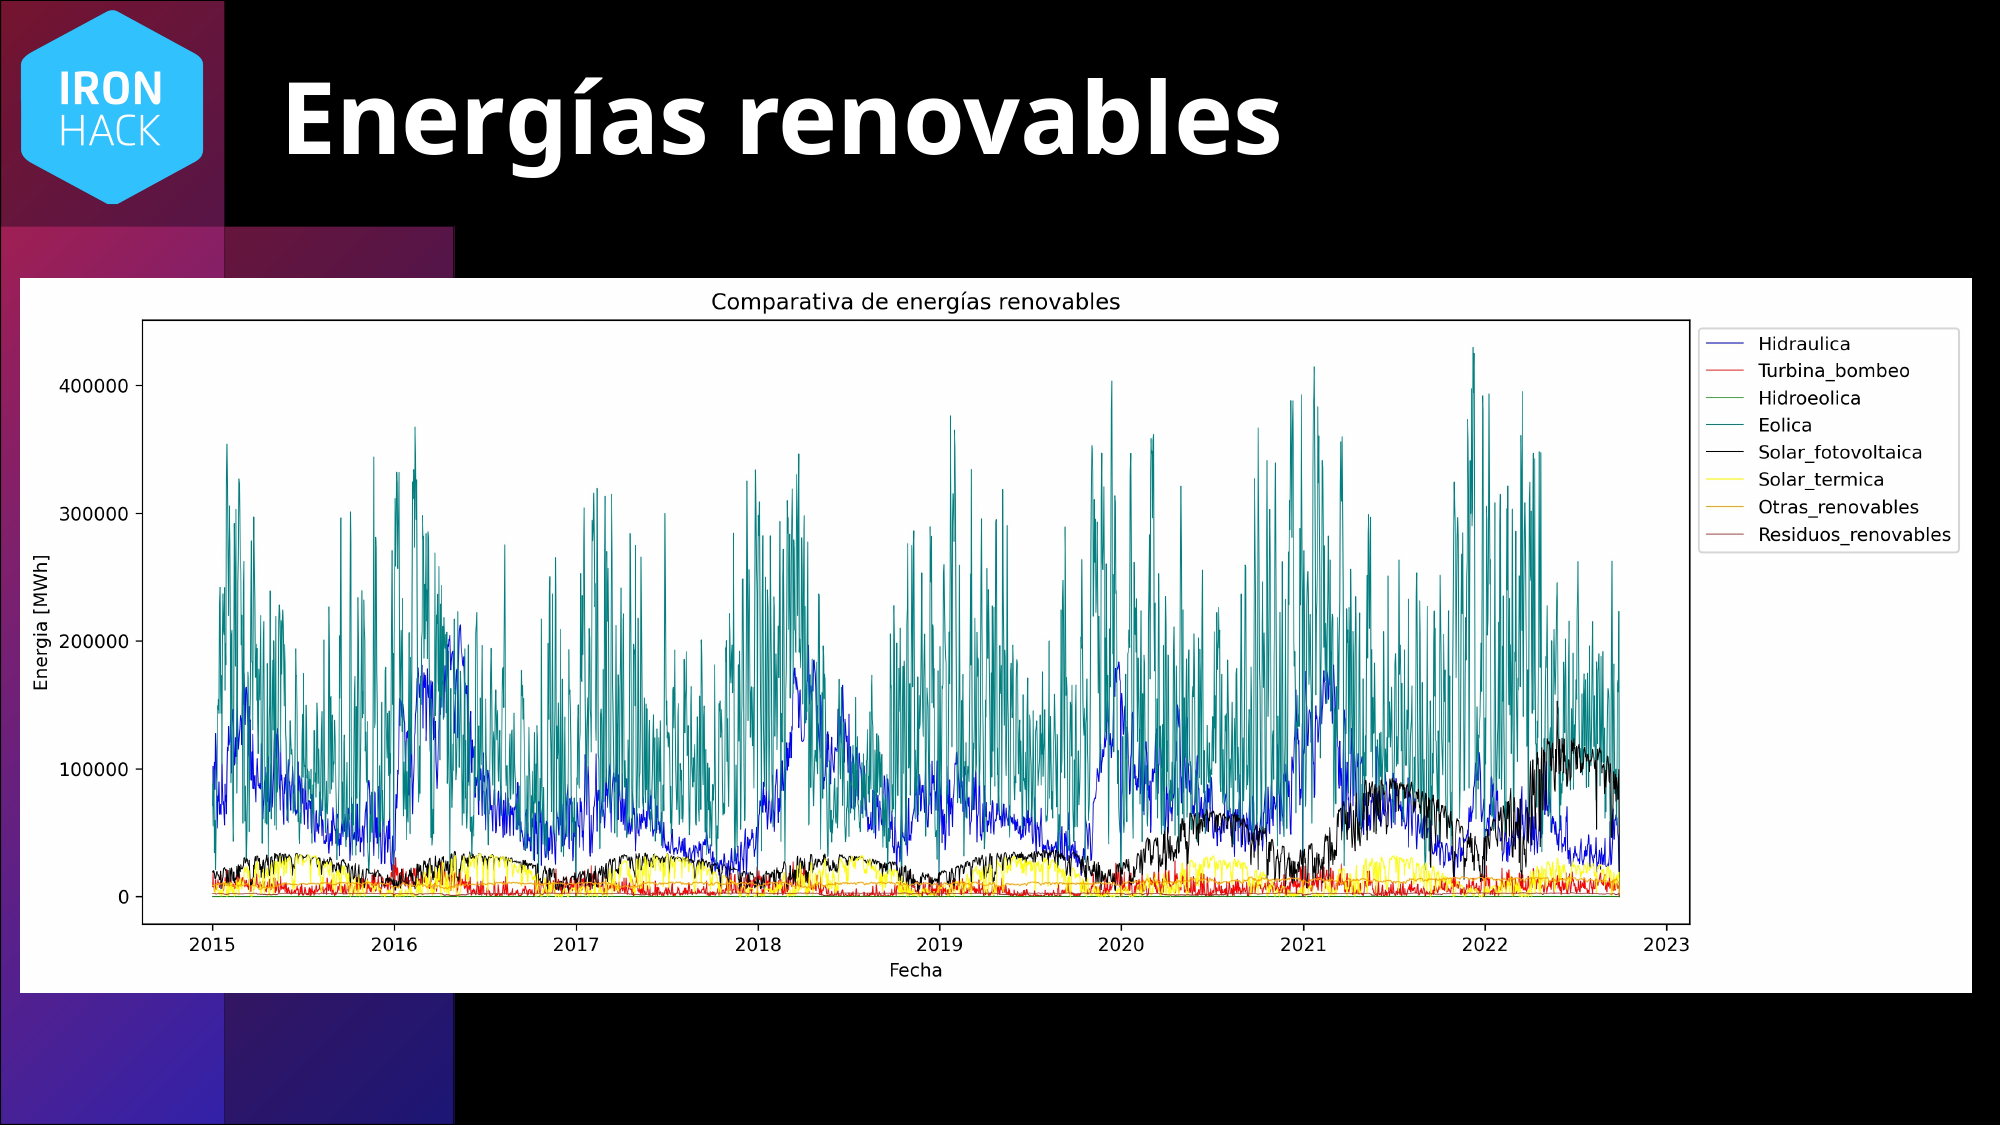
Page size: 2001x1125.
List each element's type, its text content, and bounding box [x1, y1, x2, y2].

picture [19, 8, 204, 205]
picture [20, 278, 1972, 993]
title Energías renovables [265, 47, 1331, 193]
